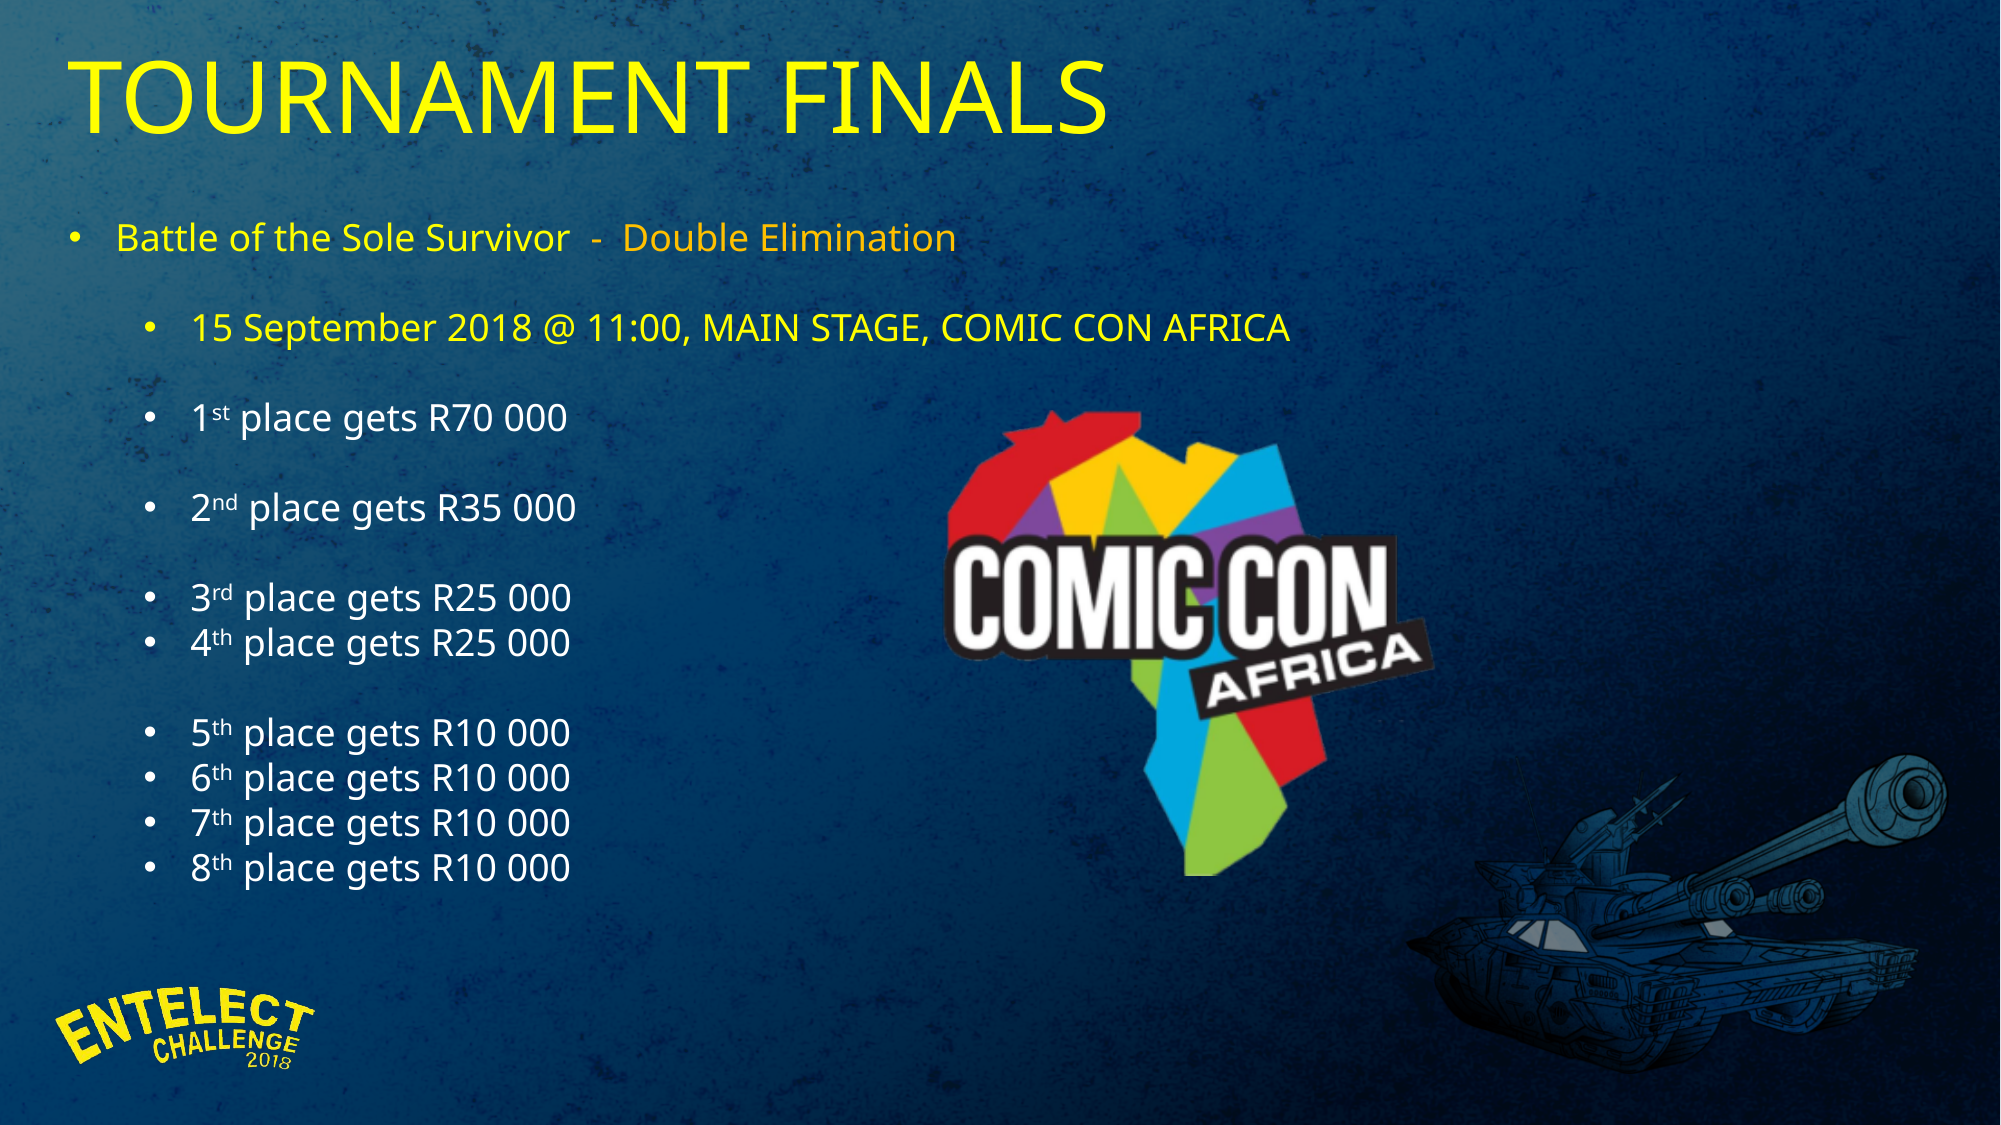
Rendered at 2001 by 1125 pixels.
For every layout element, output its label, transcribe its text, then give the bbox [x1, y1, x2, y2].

list TOURNAMENT FINALS [52, 39, 1951, 173]
picture [0, 0, 2001, 1125]
text_box Battle of the Sole Survivor - Double Elimination 15 September 2018 @ 11:00, MAIN STAGE, COMIC CON AFRICA 1st place gets R70 000 2nd place gets R35 000 3rd place gets R25 000 4th place gets R25 000 5th place gets R10 000 6th place gets R10 000 7th place gets R10 000 8th place gets R10 000 [53, 206, 1944, 987]
